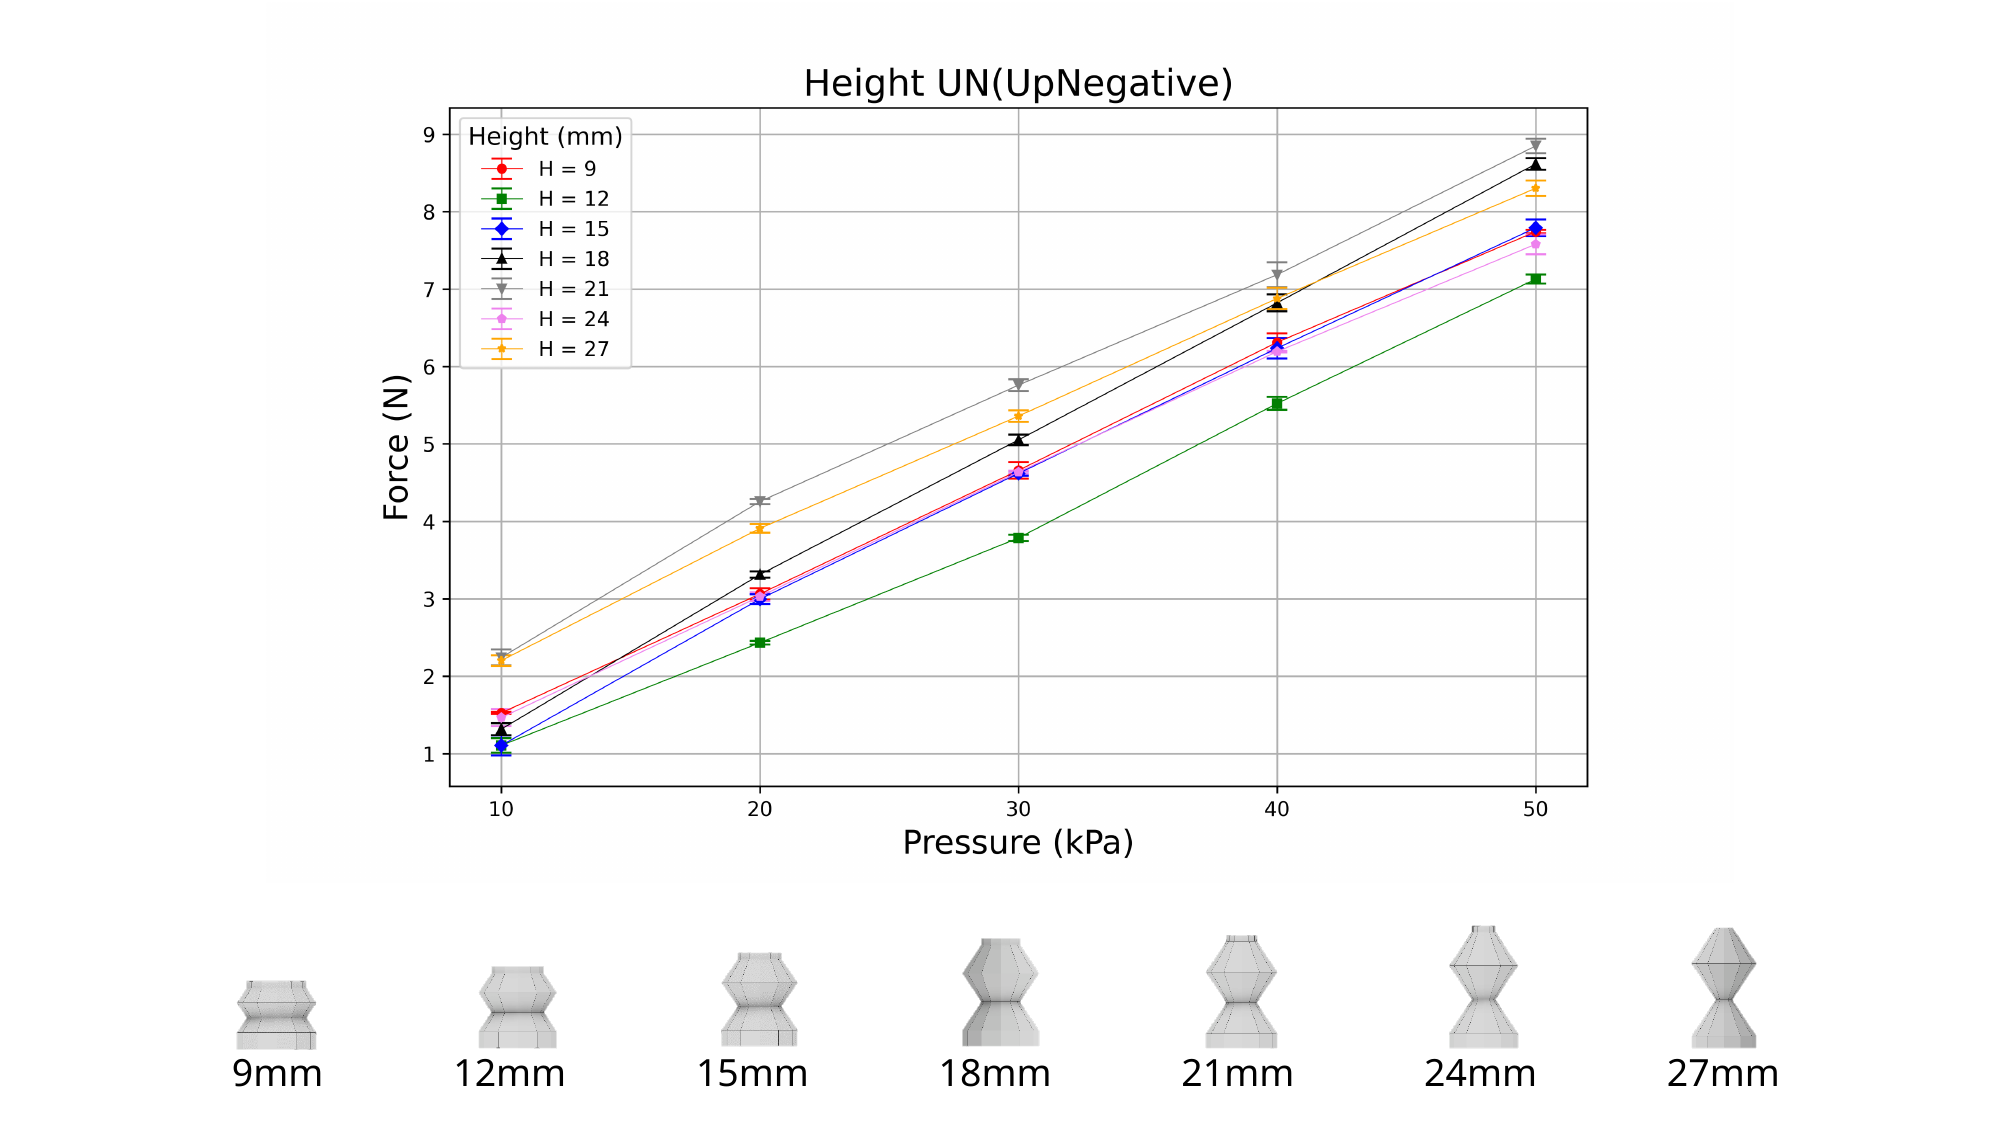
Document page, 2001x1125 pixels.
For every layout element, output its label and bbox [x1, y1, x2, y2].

picture [266, 2, 1734, 884]
text_box [108, 908, 1892, 1103]
